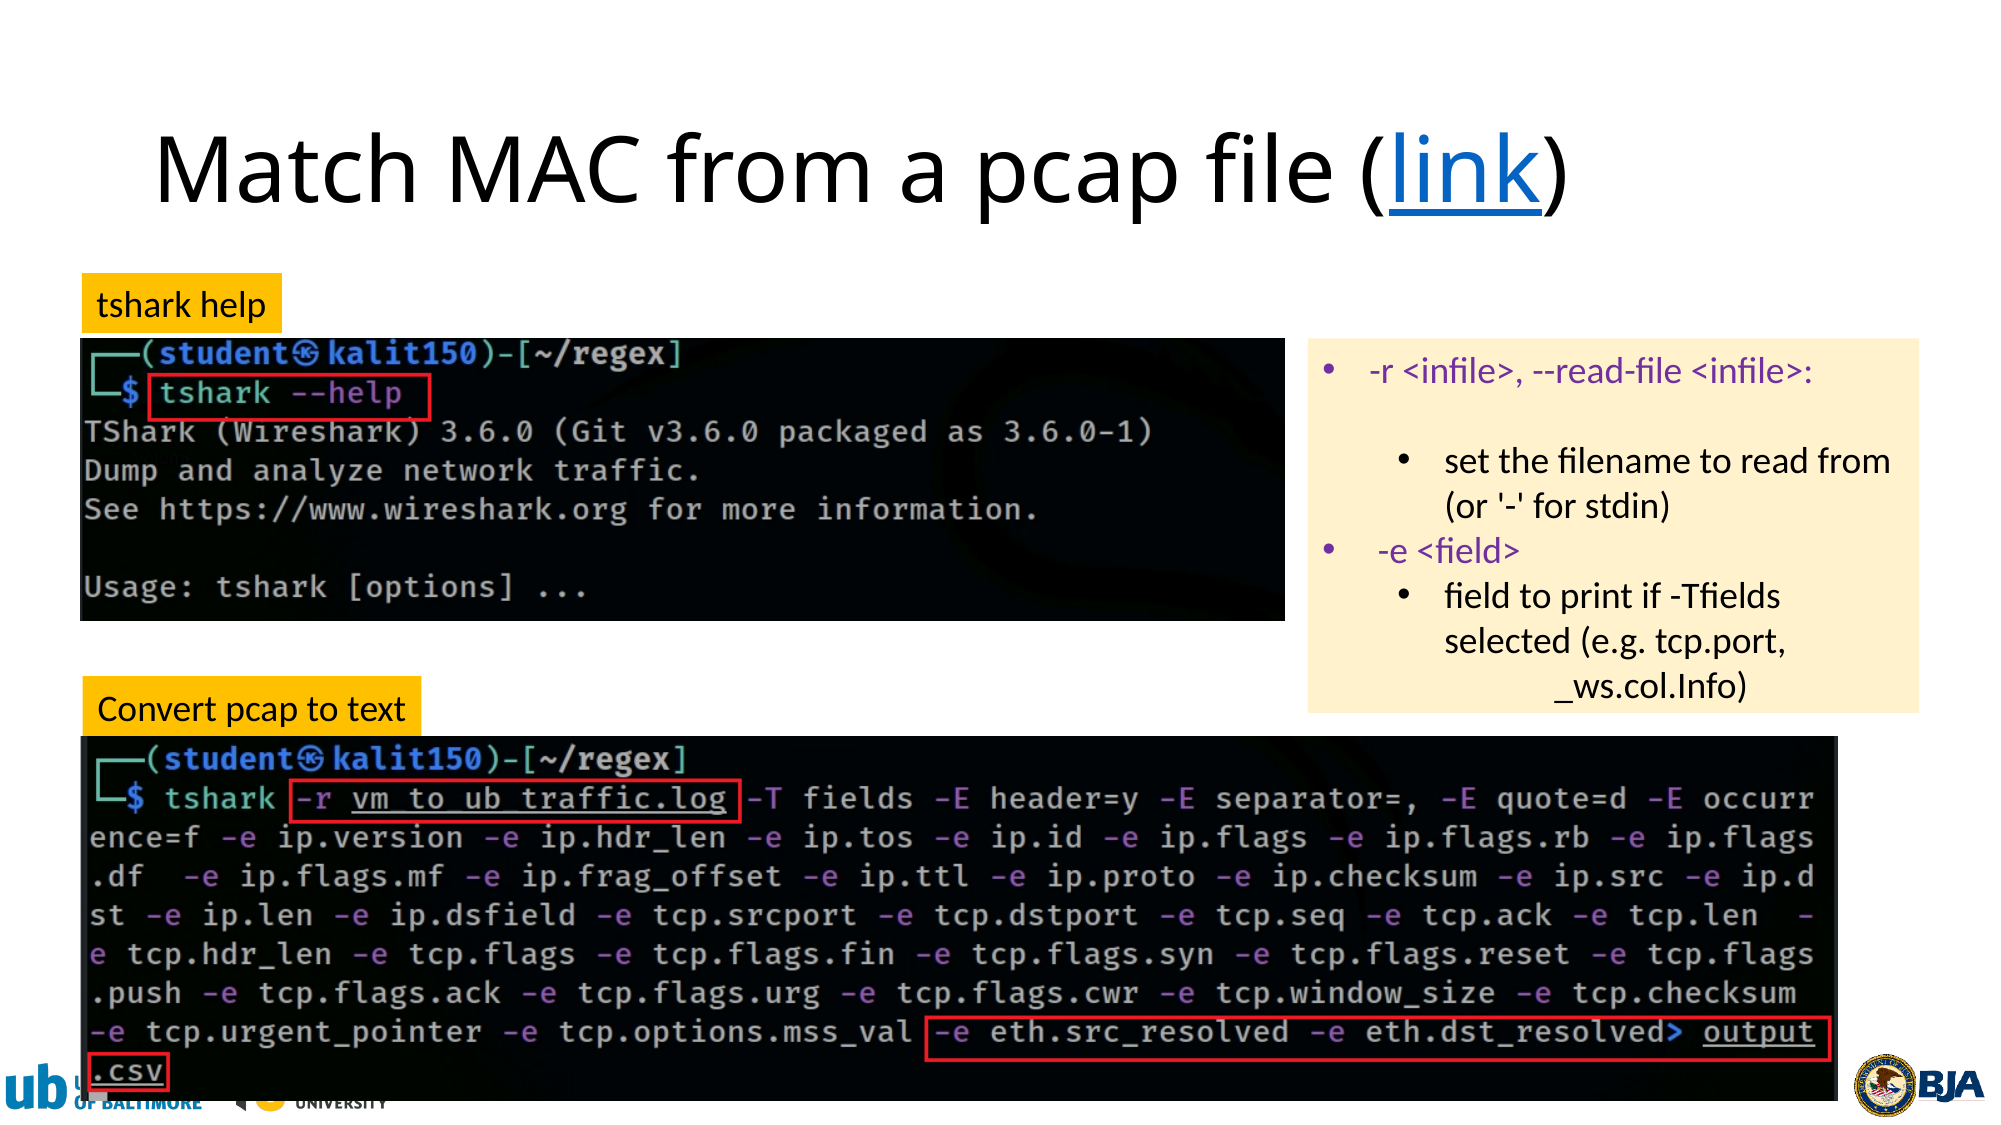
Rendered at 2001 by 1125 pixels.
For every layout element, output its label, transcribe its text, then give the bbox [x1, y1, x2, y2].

picture [1854, 1054, 1986, 1117]
title Match MAC from a pcap file (link) [137, 59, 1863, 278]
picture [0, 736, 1838, 1125]
text_box -r <infile>, --read-file <infile>: set the filename to read from (or '-' for stdin) -e <field> field to print if -Tfields selected (e.g. tcp.port, _ws.col.Info) [1307, 338, 1920, 713]
text_box tshark help [81, 273, 282, 333]
picture [80, 338, 1285, 621]
text_box Convert pcap to text [82, 676, 422, 736]
